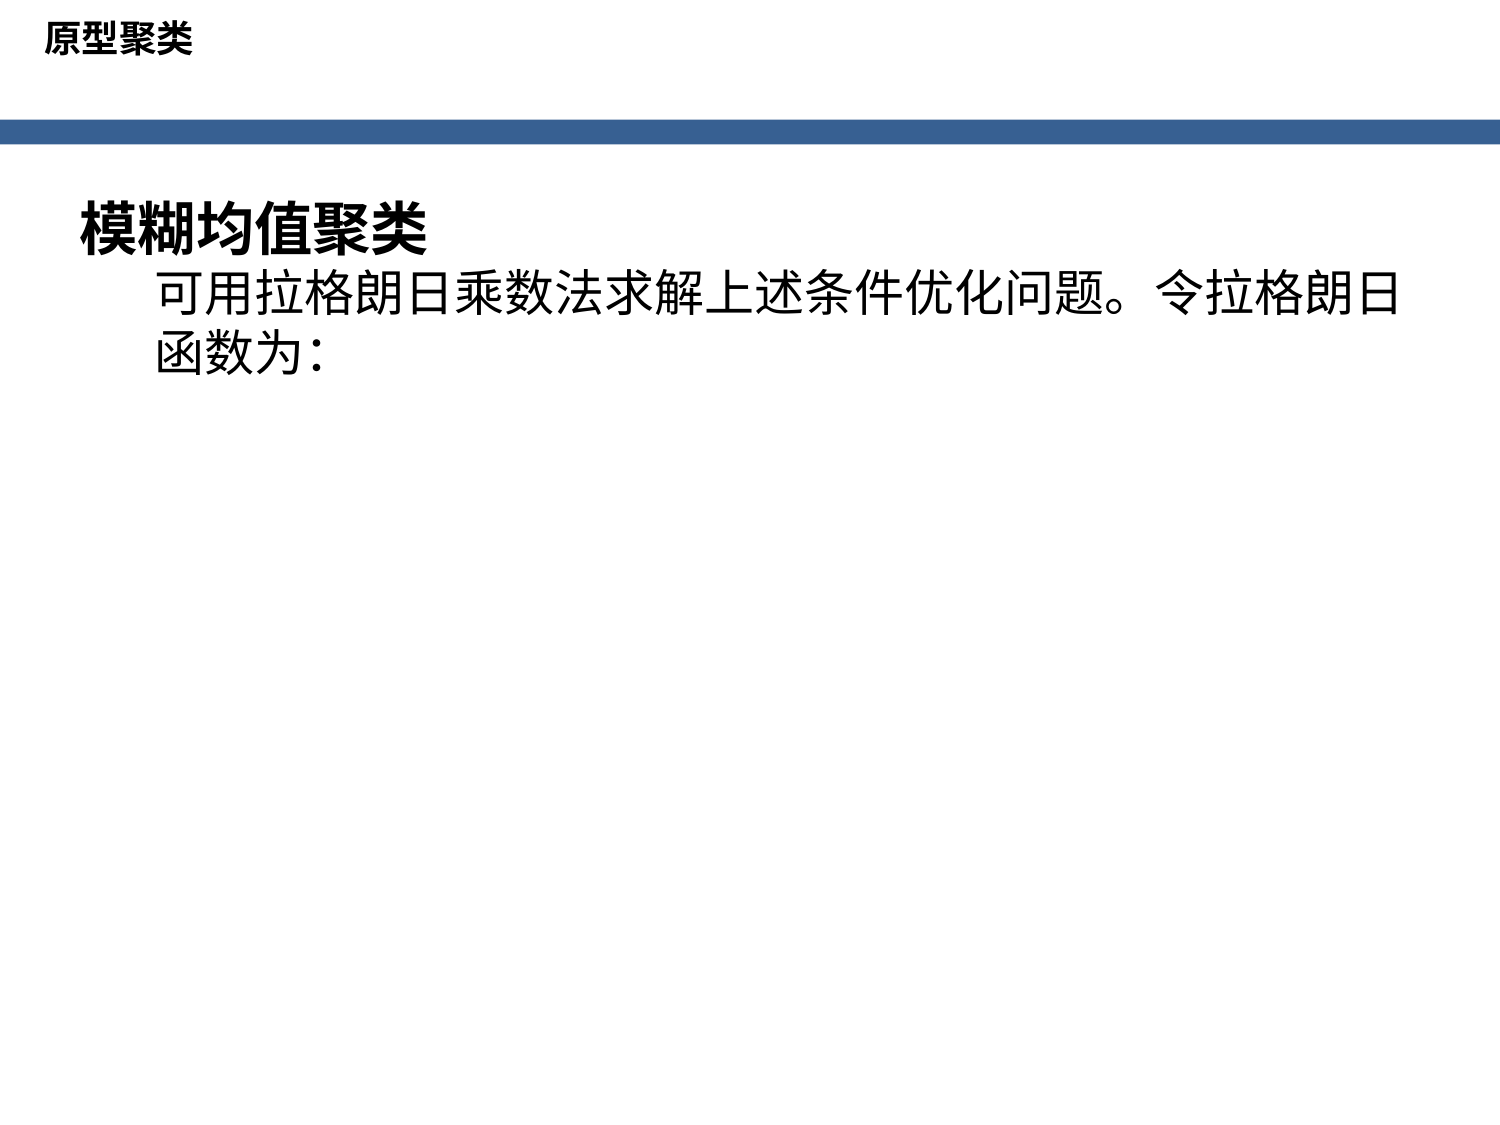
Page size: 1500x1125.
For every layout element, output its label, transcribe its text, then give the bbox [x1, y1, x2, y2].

title 原型聚类 [29, 7, 1305, 91]
